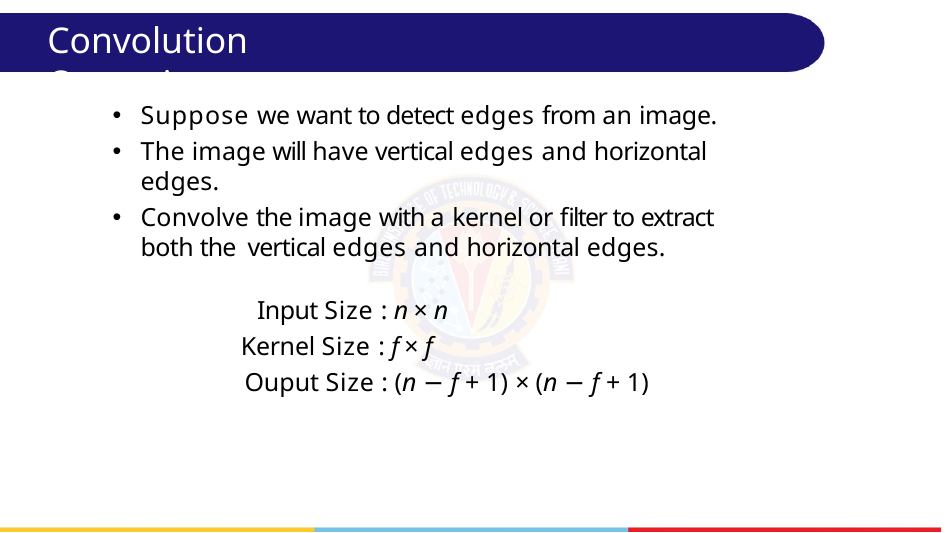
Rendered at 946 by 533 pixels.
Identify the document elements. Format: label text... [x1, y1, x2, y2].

title Convolution Operation [45, 15, 405, 108]
text_box Suppose we want to detect edges from an image. The image will have vertical edges and horizontal edges. Convolve the image with a kernel or filter to extract both the vertical edges and horizontal edges. Input Size : n × n Kernel Size : f × f Ouput Size : (n − f + 1) × (n − f + 1) [110, 91, 769, 397]
picture [0, 13, 942, 532]
